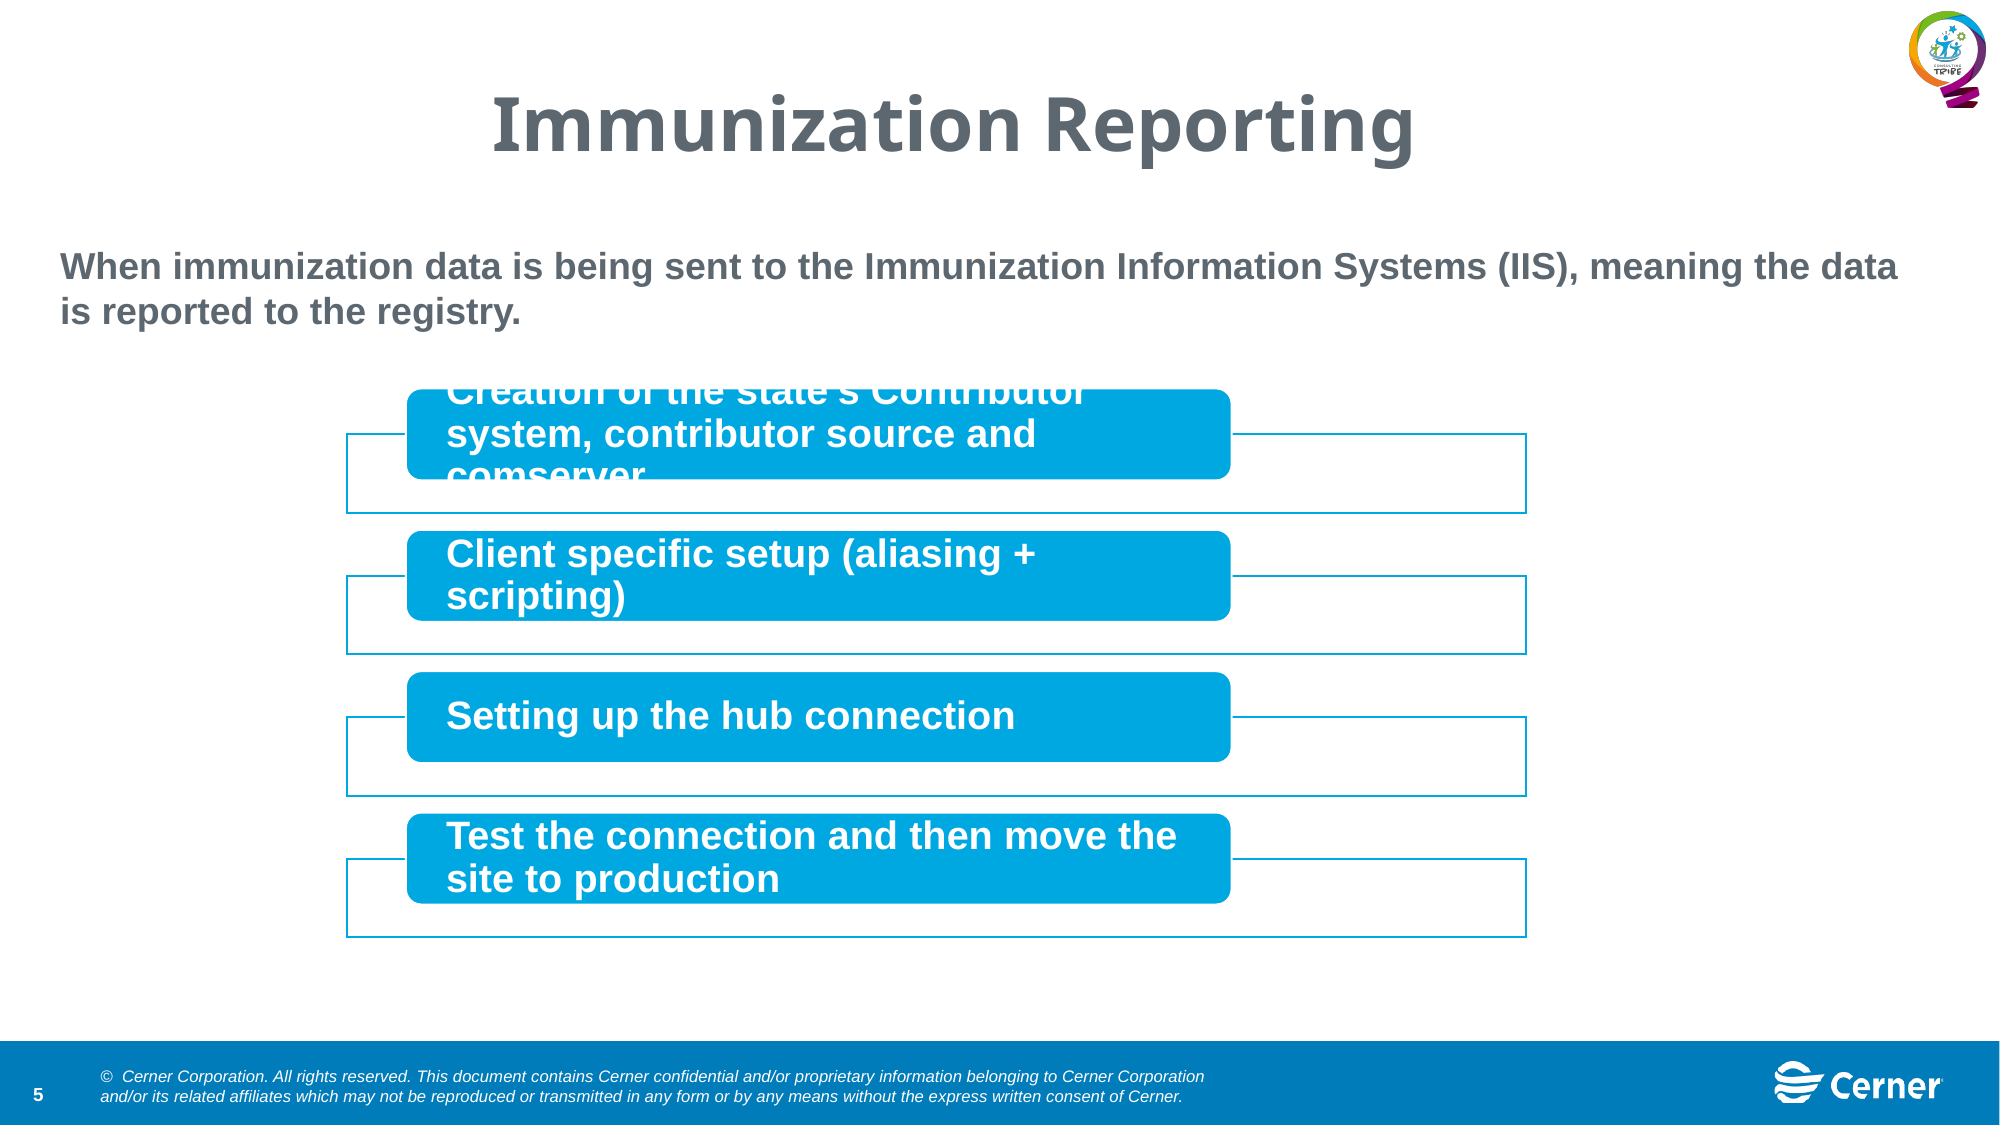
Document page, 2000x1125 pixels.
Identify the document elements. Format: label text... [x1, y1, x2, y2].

title Immunization Reporting [0, 0, 2000, 202]
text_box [346, 309, 1527, 1017]
list When immunization data is being sent to the Immunization Information Systems (IIS), meaning the data is reported to the registry. [0, 234, 1943, 911]
